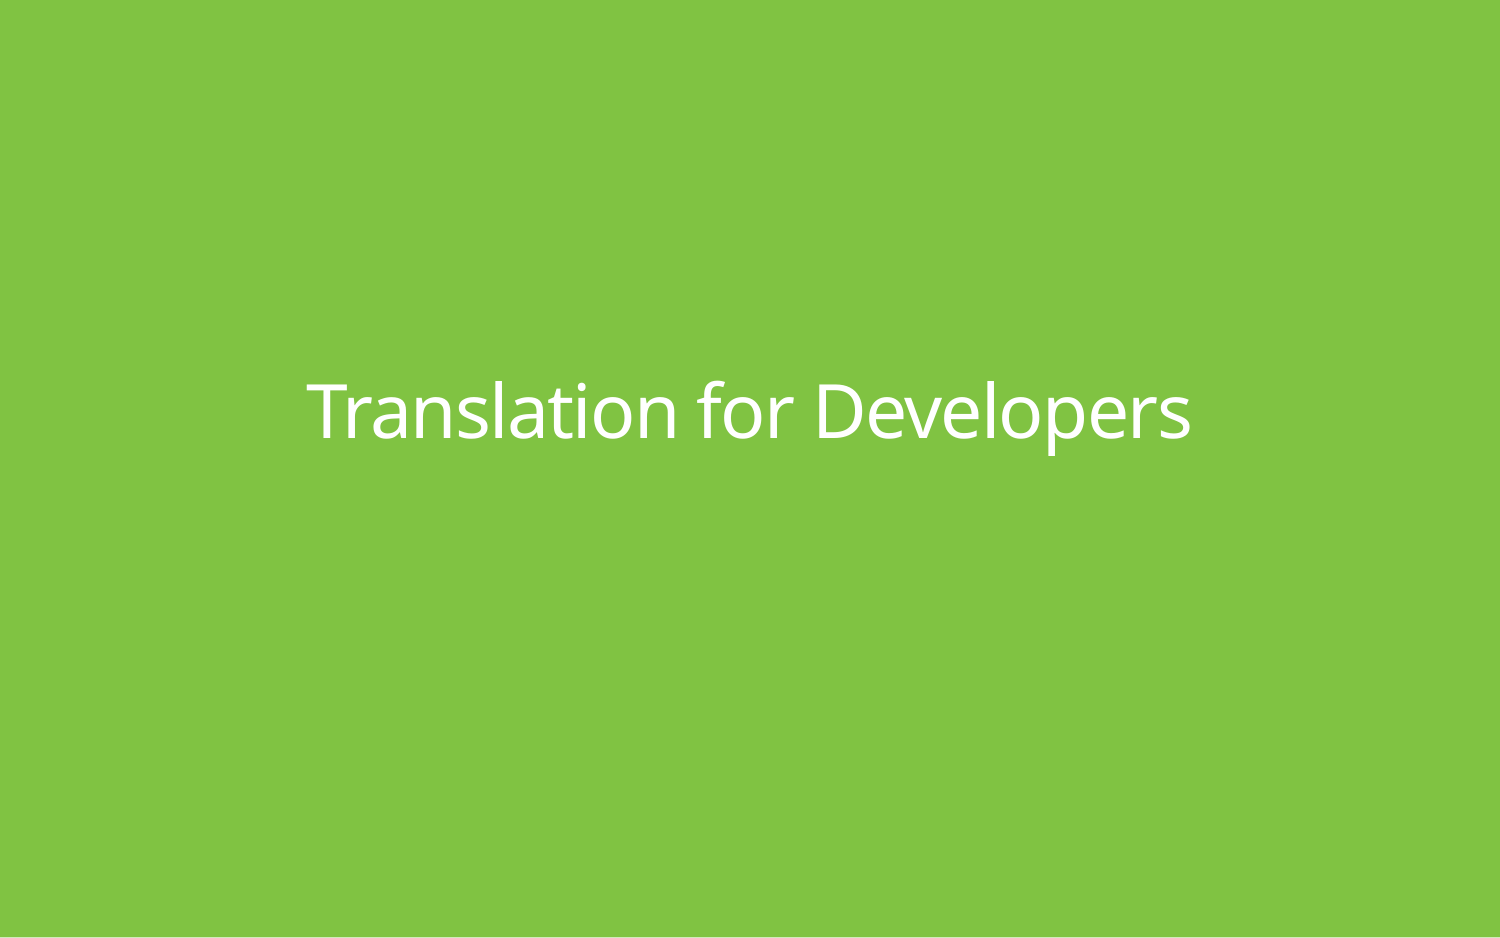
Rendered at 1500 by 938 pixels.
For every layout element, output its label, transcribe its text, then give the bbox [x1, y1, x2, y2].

title Translation for Developers [39, 405, 1461, 502]
